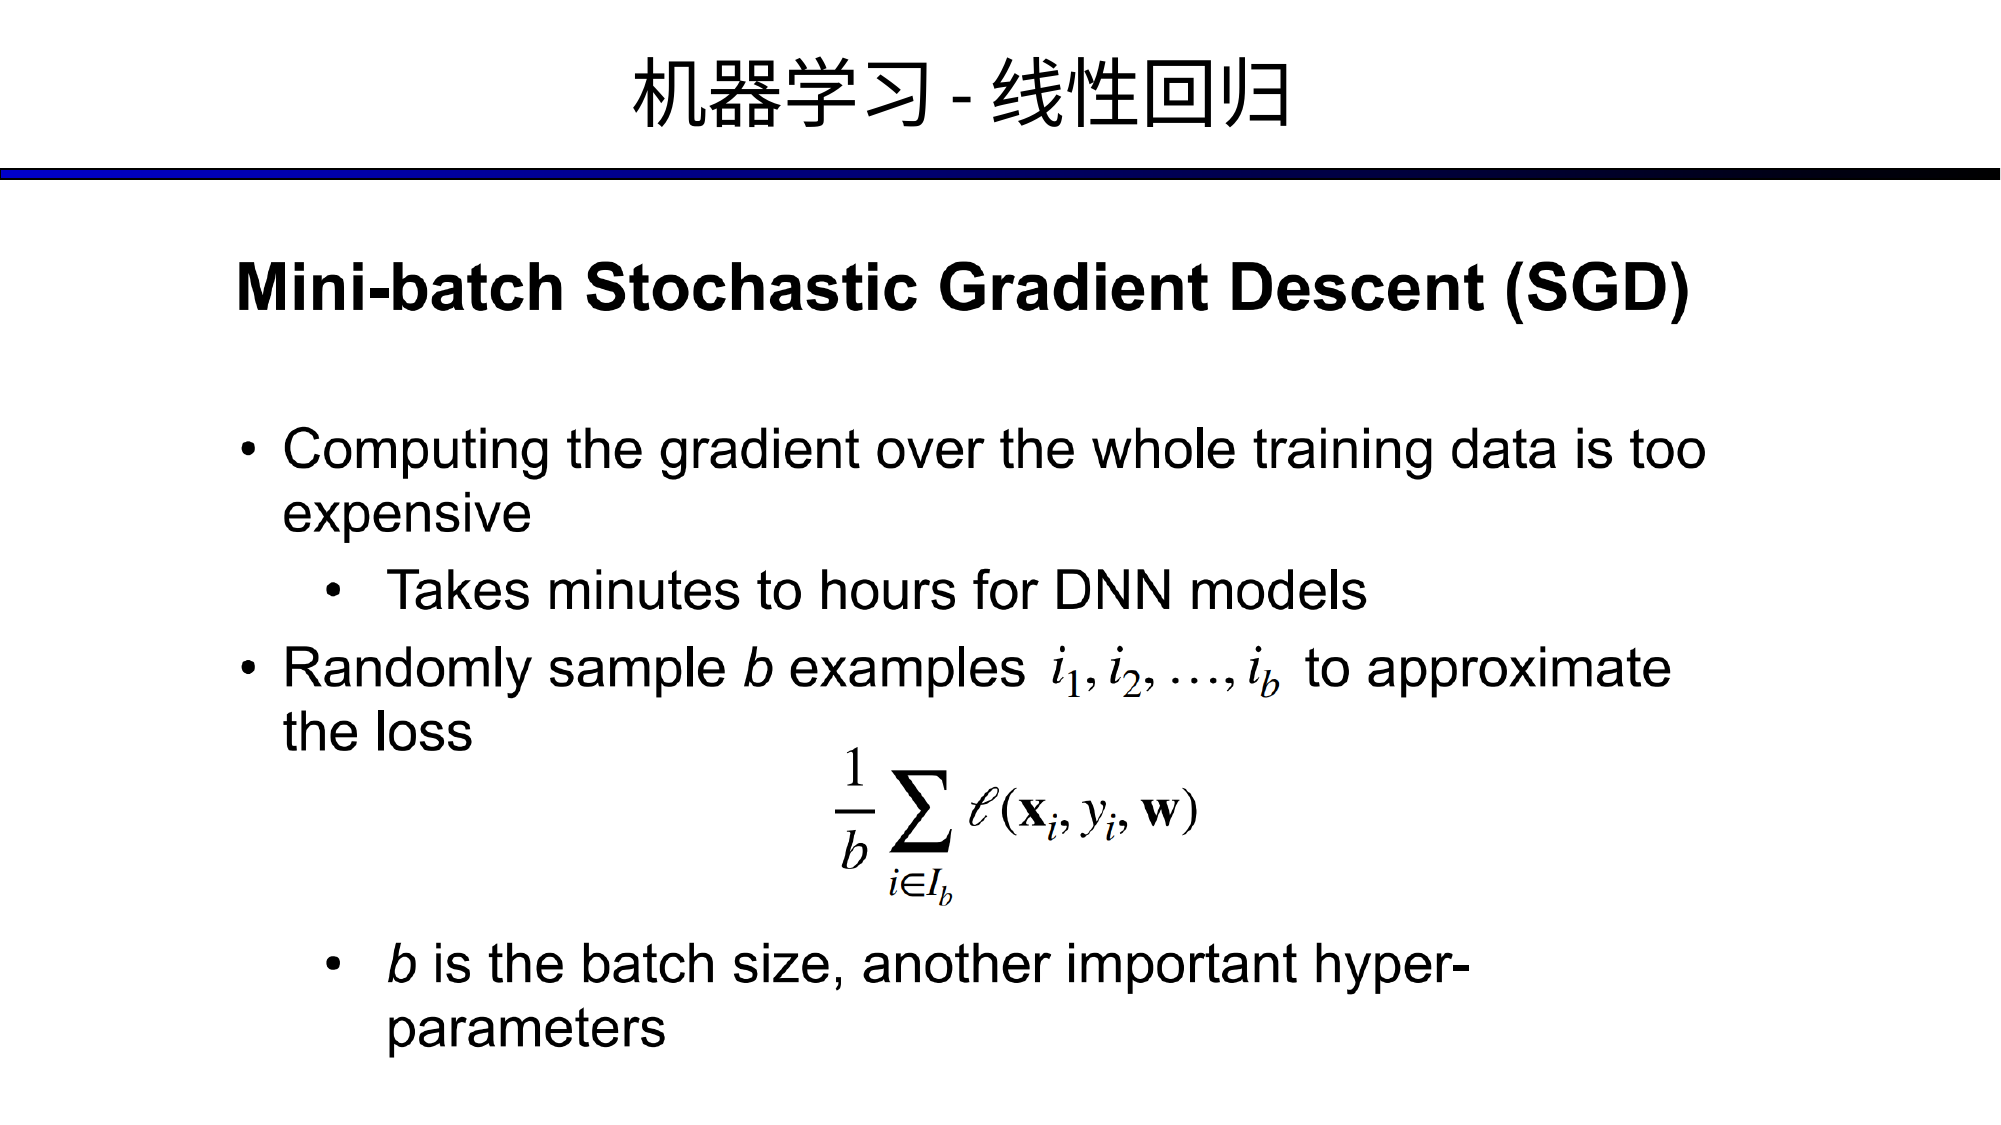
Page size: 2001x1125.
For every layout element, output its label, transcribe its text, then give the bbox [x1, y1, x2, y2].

picture [199, 185, 1832, 1109]
title 机器学习-线性回归 [287, 37, 1638, 145]
